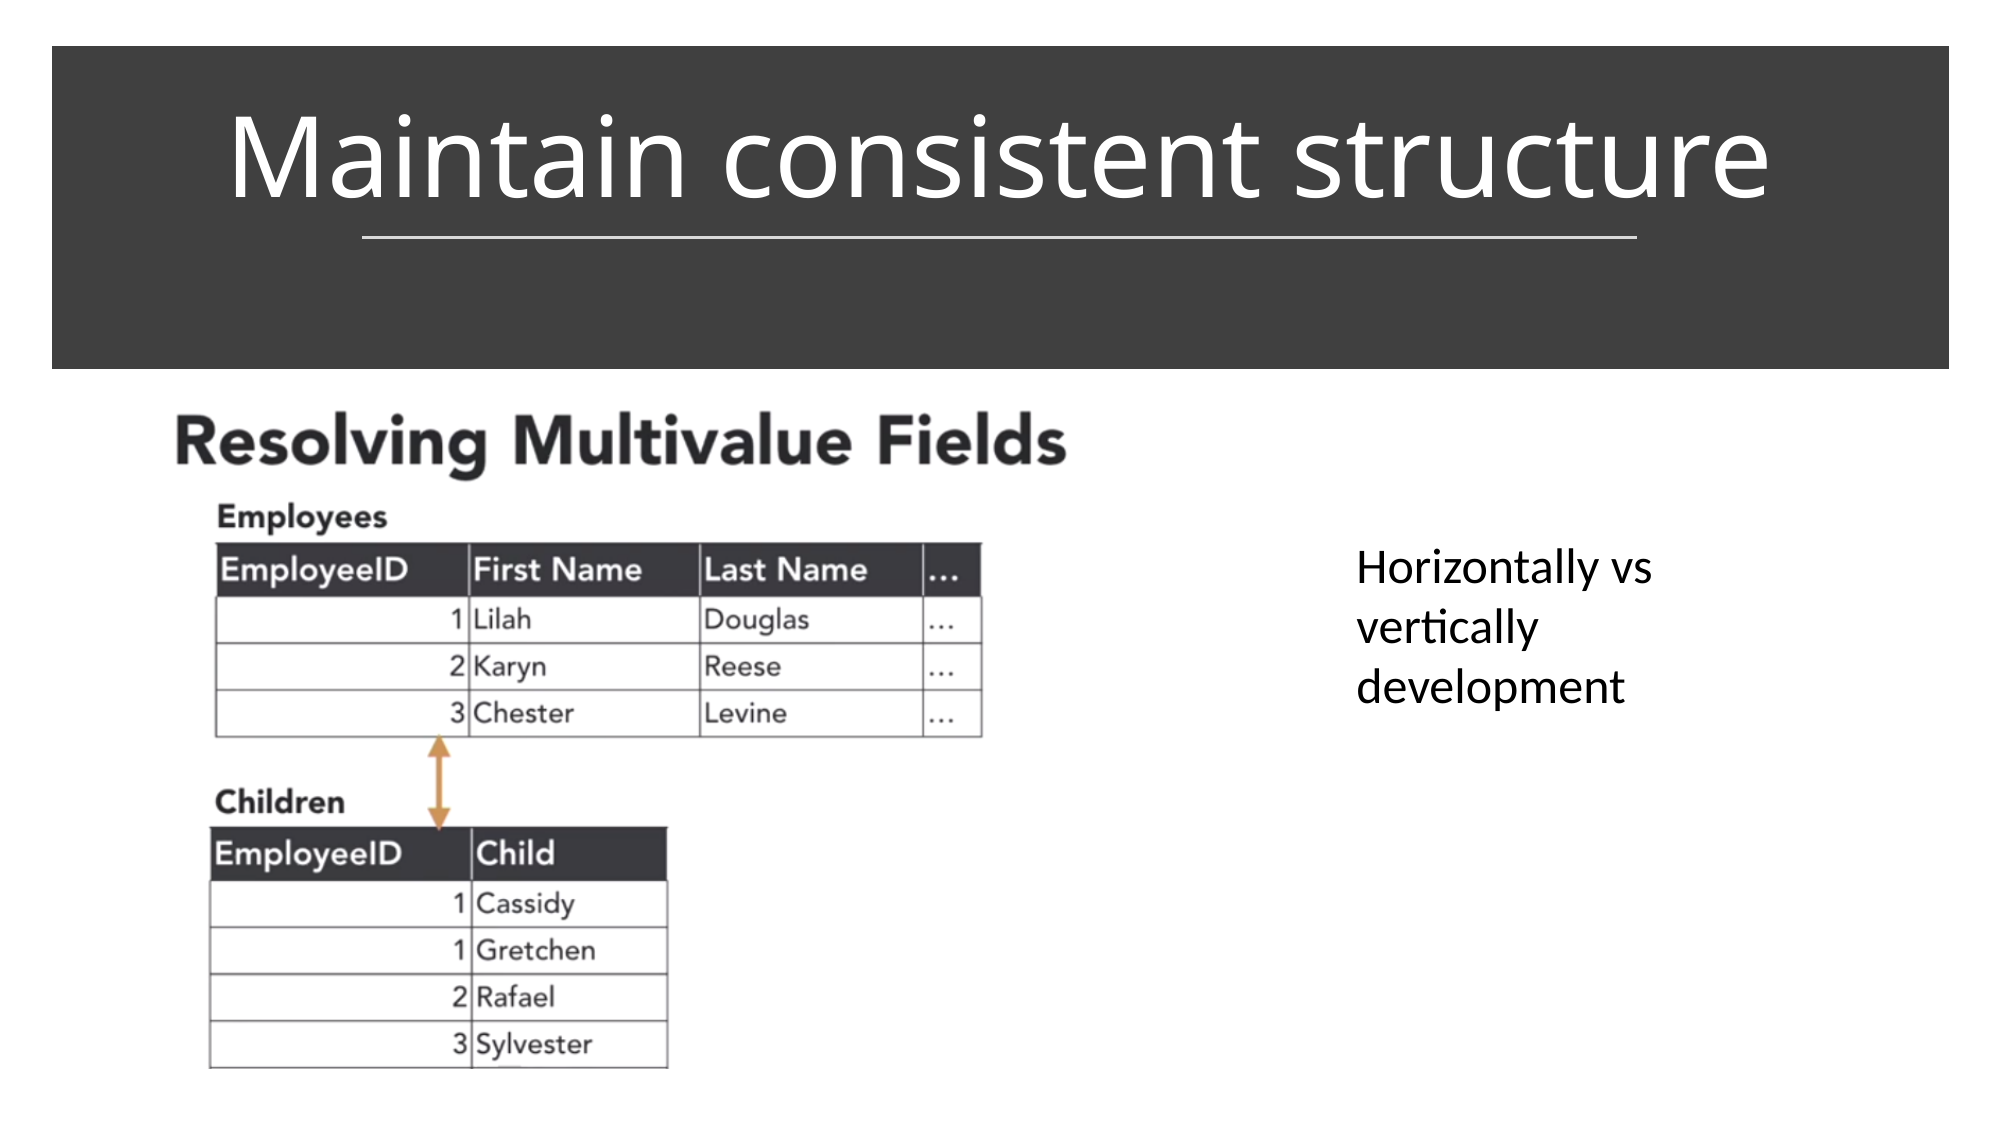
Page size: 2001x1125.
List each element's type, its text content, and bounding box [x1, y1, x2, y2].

text_box [61, 55, 1939, 360]
text_box Horizontally vs vertically development [1342, 526, 1821, 721]
title Maintain consistent structure [86, 76, 1914, 230]
picture [61, 402, 1342, 1069]
